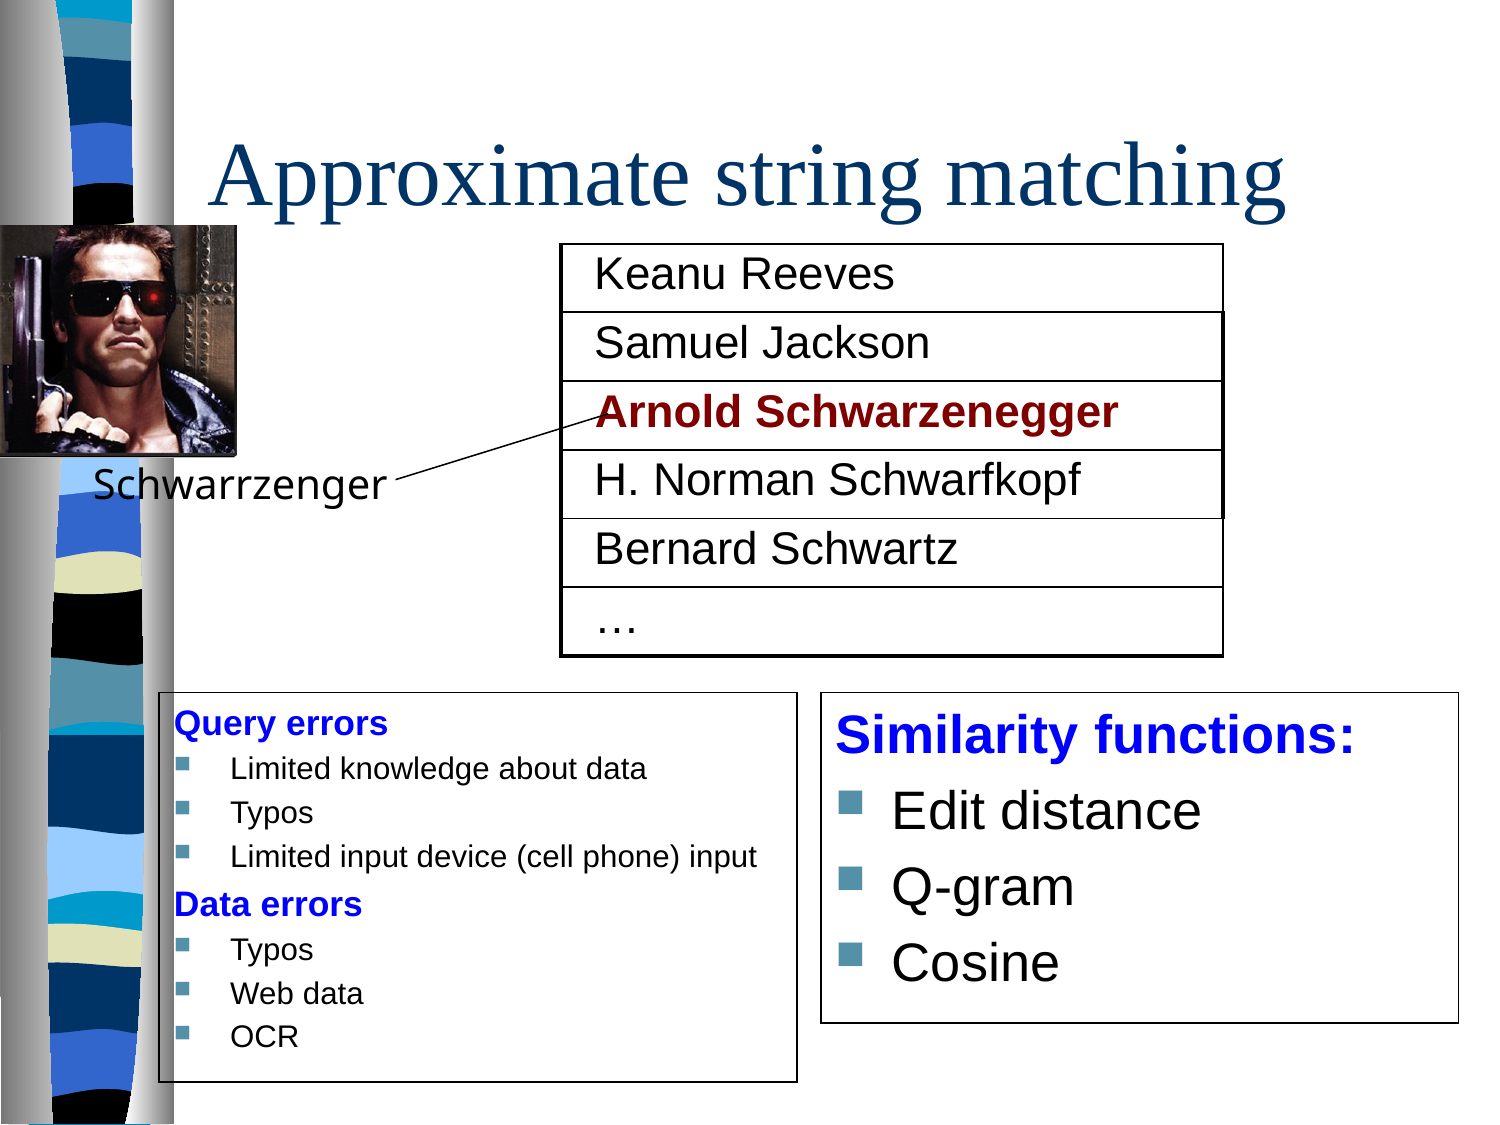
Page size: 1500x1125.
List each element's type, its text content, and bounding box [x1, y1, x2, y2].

table_cell Samuel Jackson [563, 313, 1221, 380]
text_box Similarity functions: Edit distance Q-gram Cosine [820, 692, 1459, 1024]
text_box Query errors Limited knowledge about data Typos Limited input device (cell phone) input Data errors Typos Web data OCR [159, 692, 798, 1083]
table_cell H. Norman Schwarfkopf [563, 451, 1221, 518]
table_header Keanu Reeves [563, 245, 1222, 311]
table_cell Arnold Schwarzenegger [563, 382, 1221, 449]
table_cell … [563, 588, 1222, 654]
text_box [53, 19, 1425, 126]
table_cell Bernard Schwartz [563, 519, 1222, 586]
text_box Schwarrzenger [78, 450, 403, 515]
title Approximate string matching [192, 74, 1468, 263]
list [0, 225, 237, 458]
